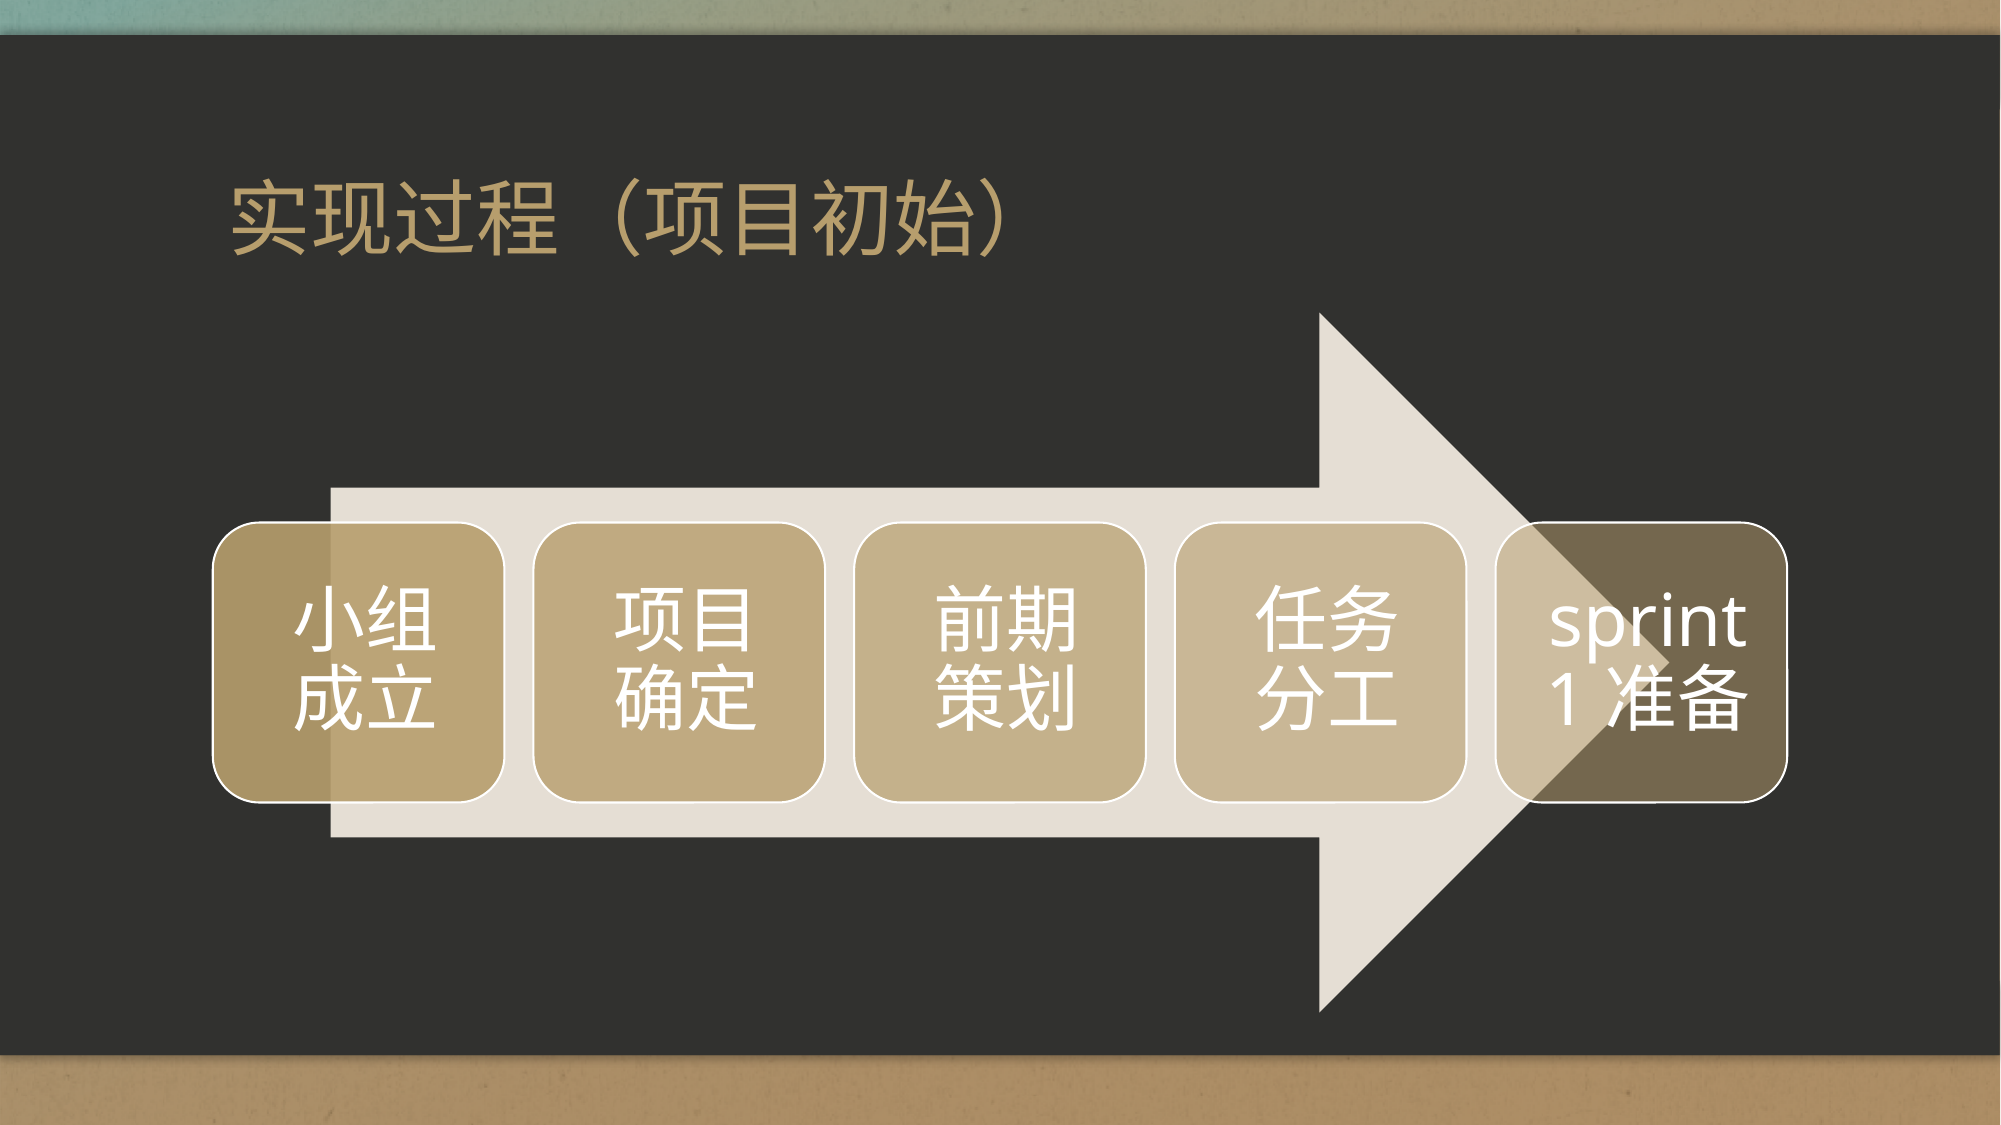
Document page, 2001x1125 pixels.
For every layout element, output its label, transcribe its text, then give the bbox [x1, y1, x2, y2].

title 实现过程（项目初始） [212, 68, 1788, 275]
picture [0, 0, 2001, 1125]
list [212, 312, 1788, 1013]
